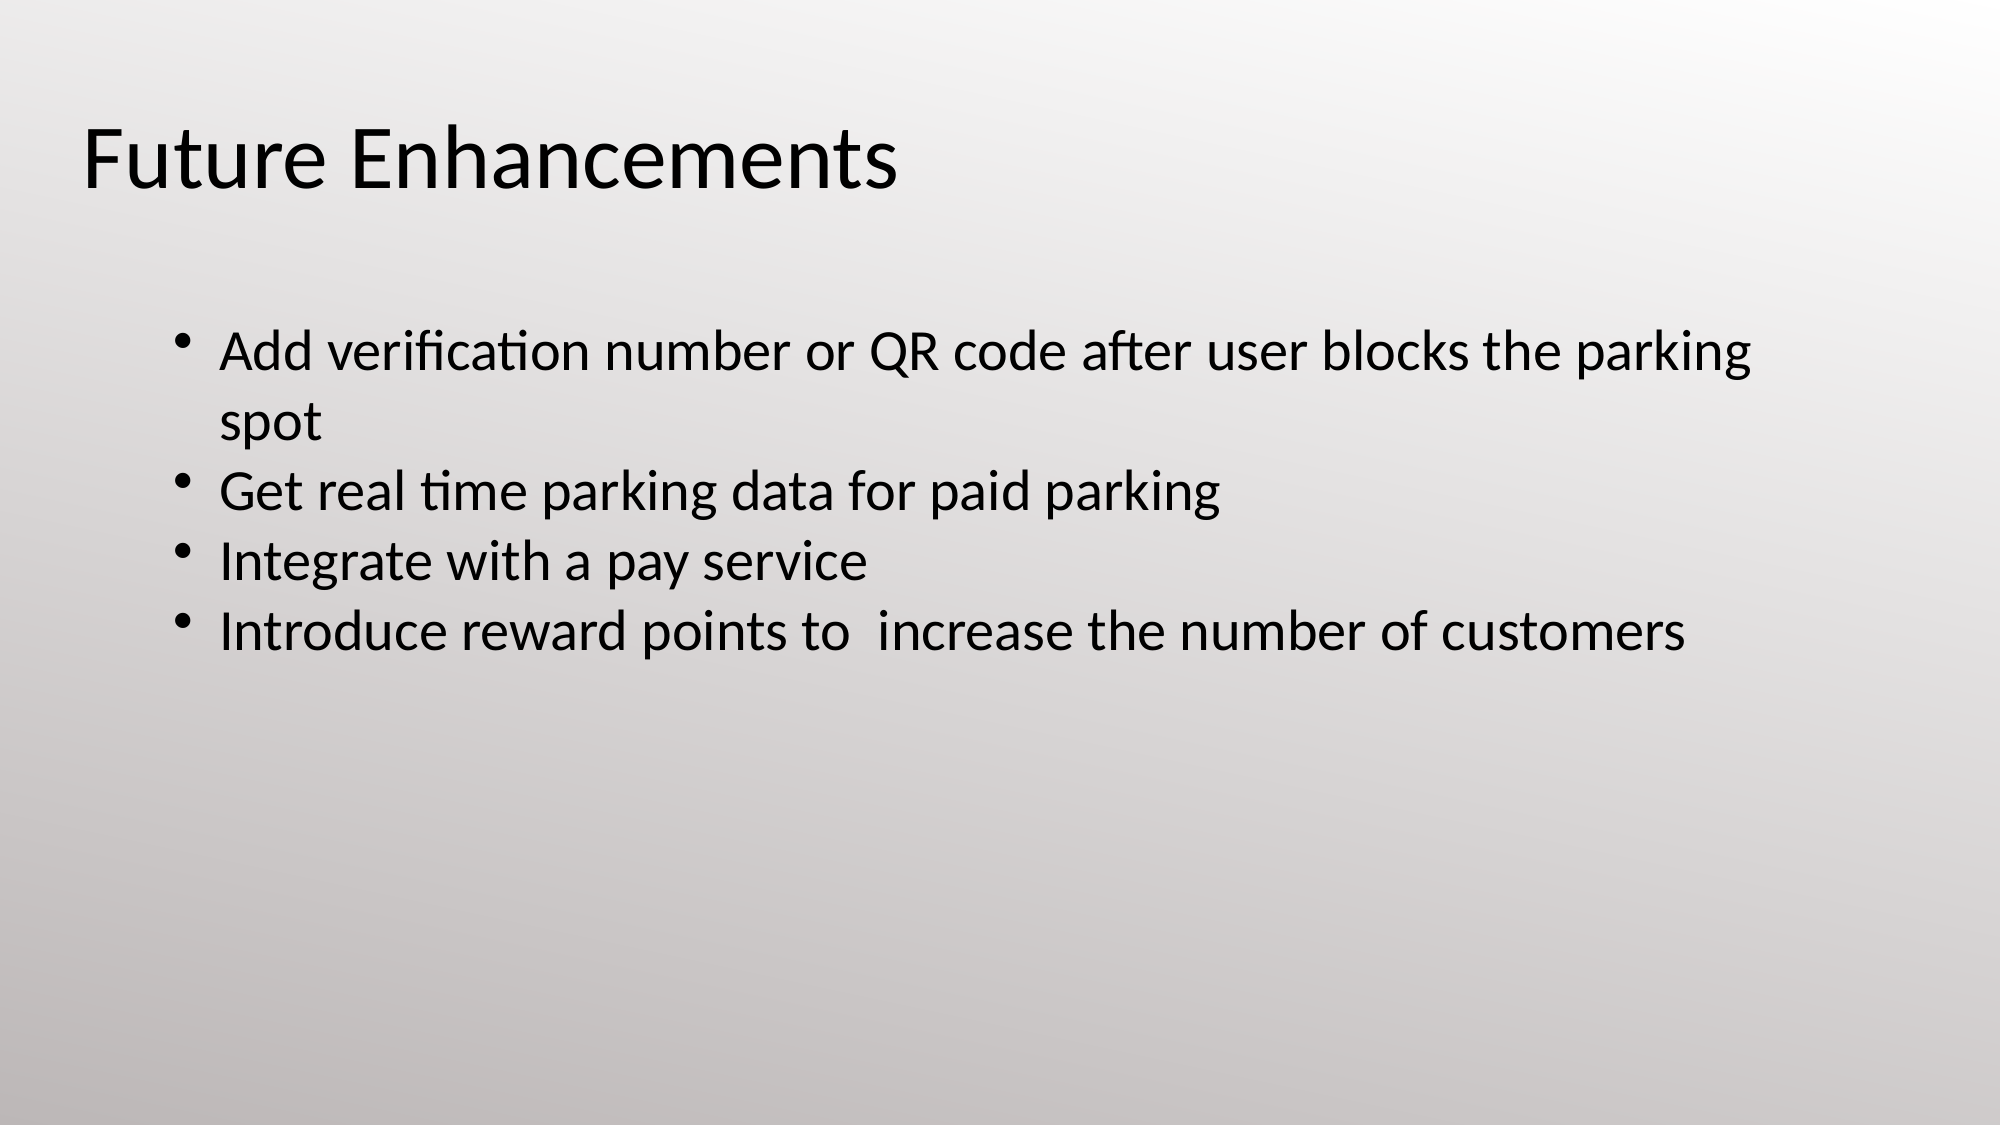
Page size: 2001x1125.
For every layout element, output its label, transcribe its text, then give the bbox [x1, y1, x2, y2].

text_box Add verification number or QR code after user blocks the parking spot Get real time parking data for paid parking Integrate with a pay service Introduce reward points to increase the number of customers [173, 242, 1870, 733]
text_box Future Enhancements [82, 96, 1893, 207]
